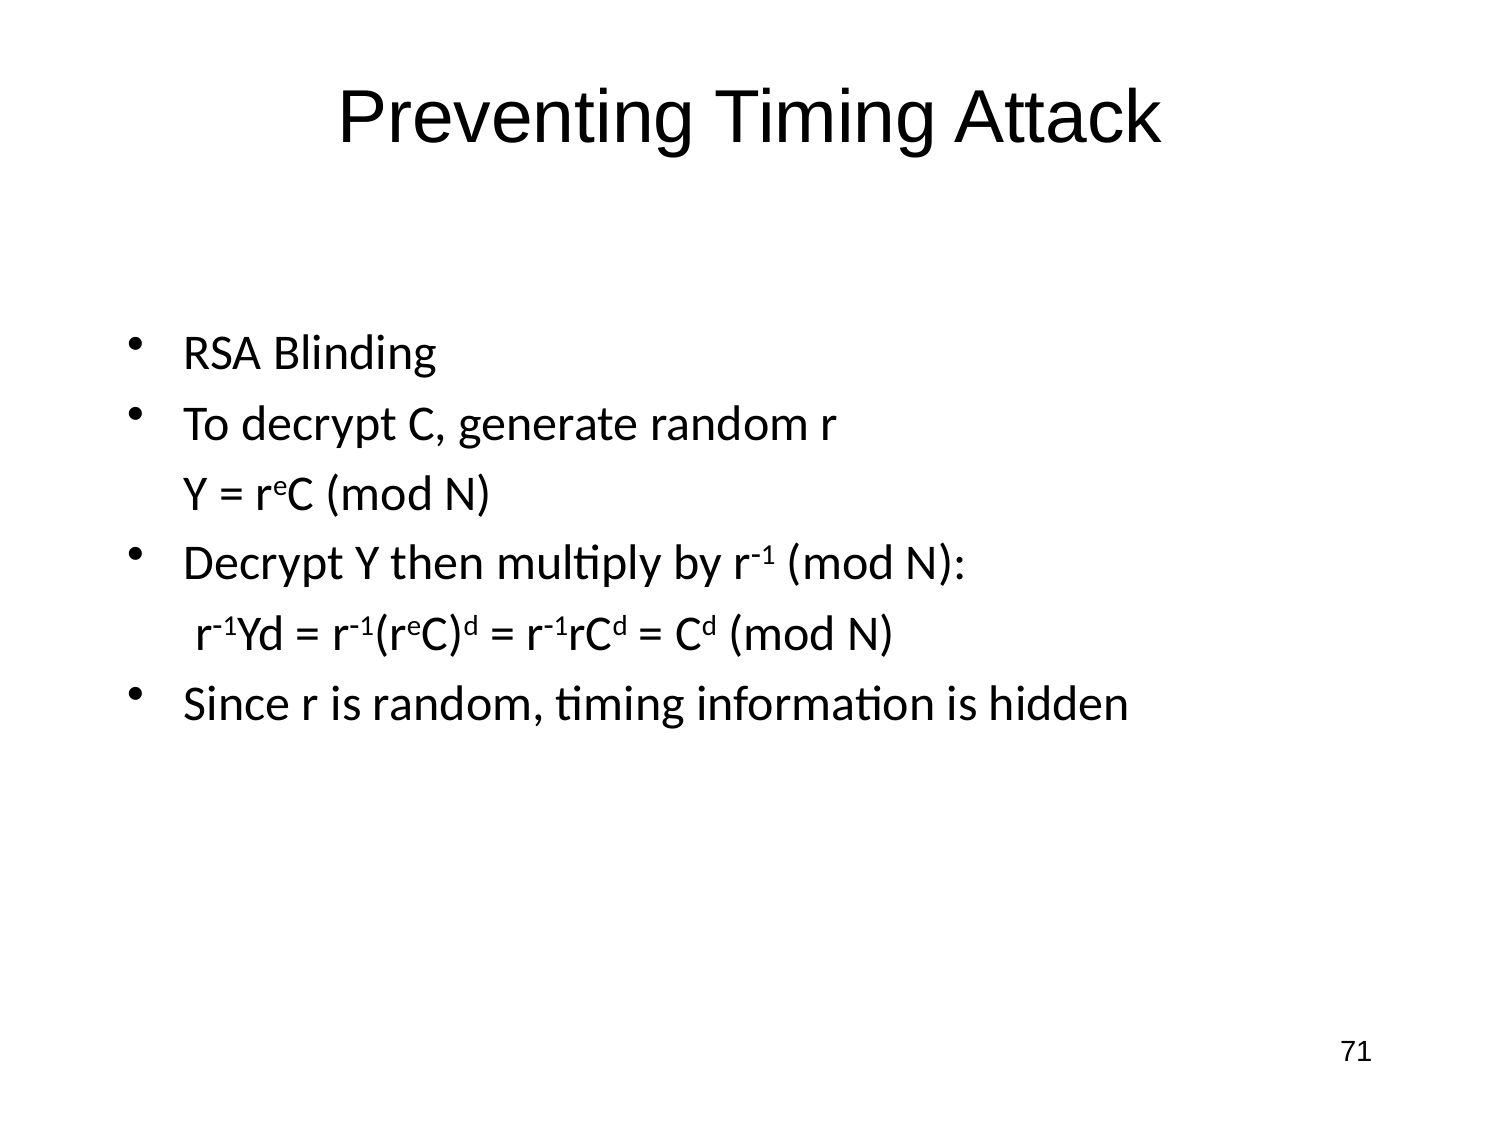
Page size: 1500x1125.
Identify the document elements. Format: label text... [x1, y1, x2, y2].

list RSA Blinding To decrypt C, generate random r Y = reC (mod N) Decrypt Y then multiply by r1 (mod N): r1Yd = r1(reC)d = r1rCd = Cd (mod N) Since r is random, timing information is hidden [112, 312, 1376, 826]
title Preventing Timing Attack [112, 37, 1388, 188]
slide_number 71 [1074, 1024, 1388, 1101]
